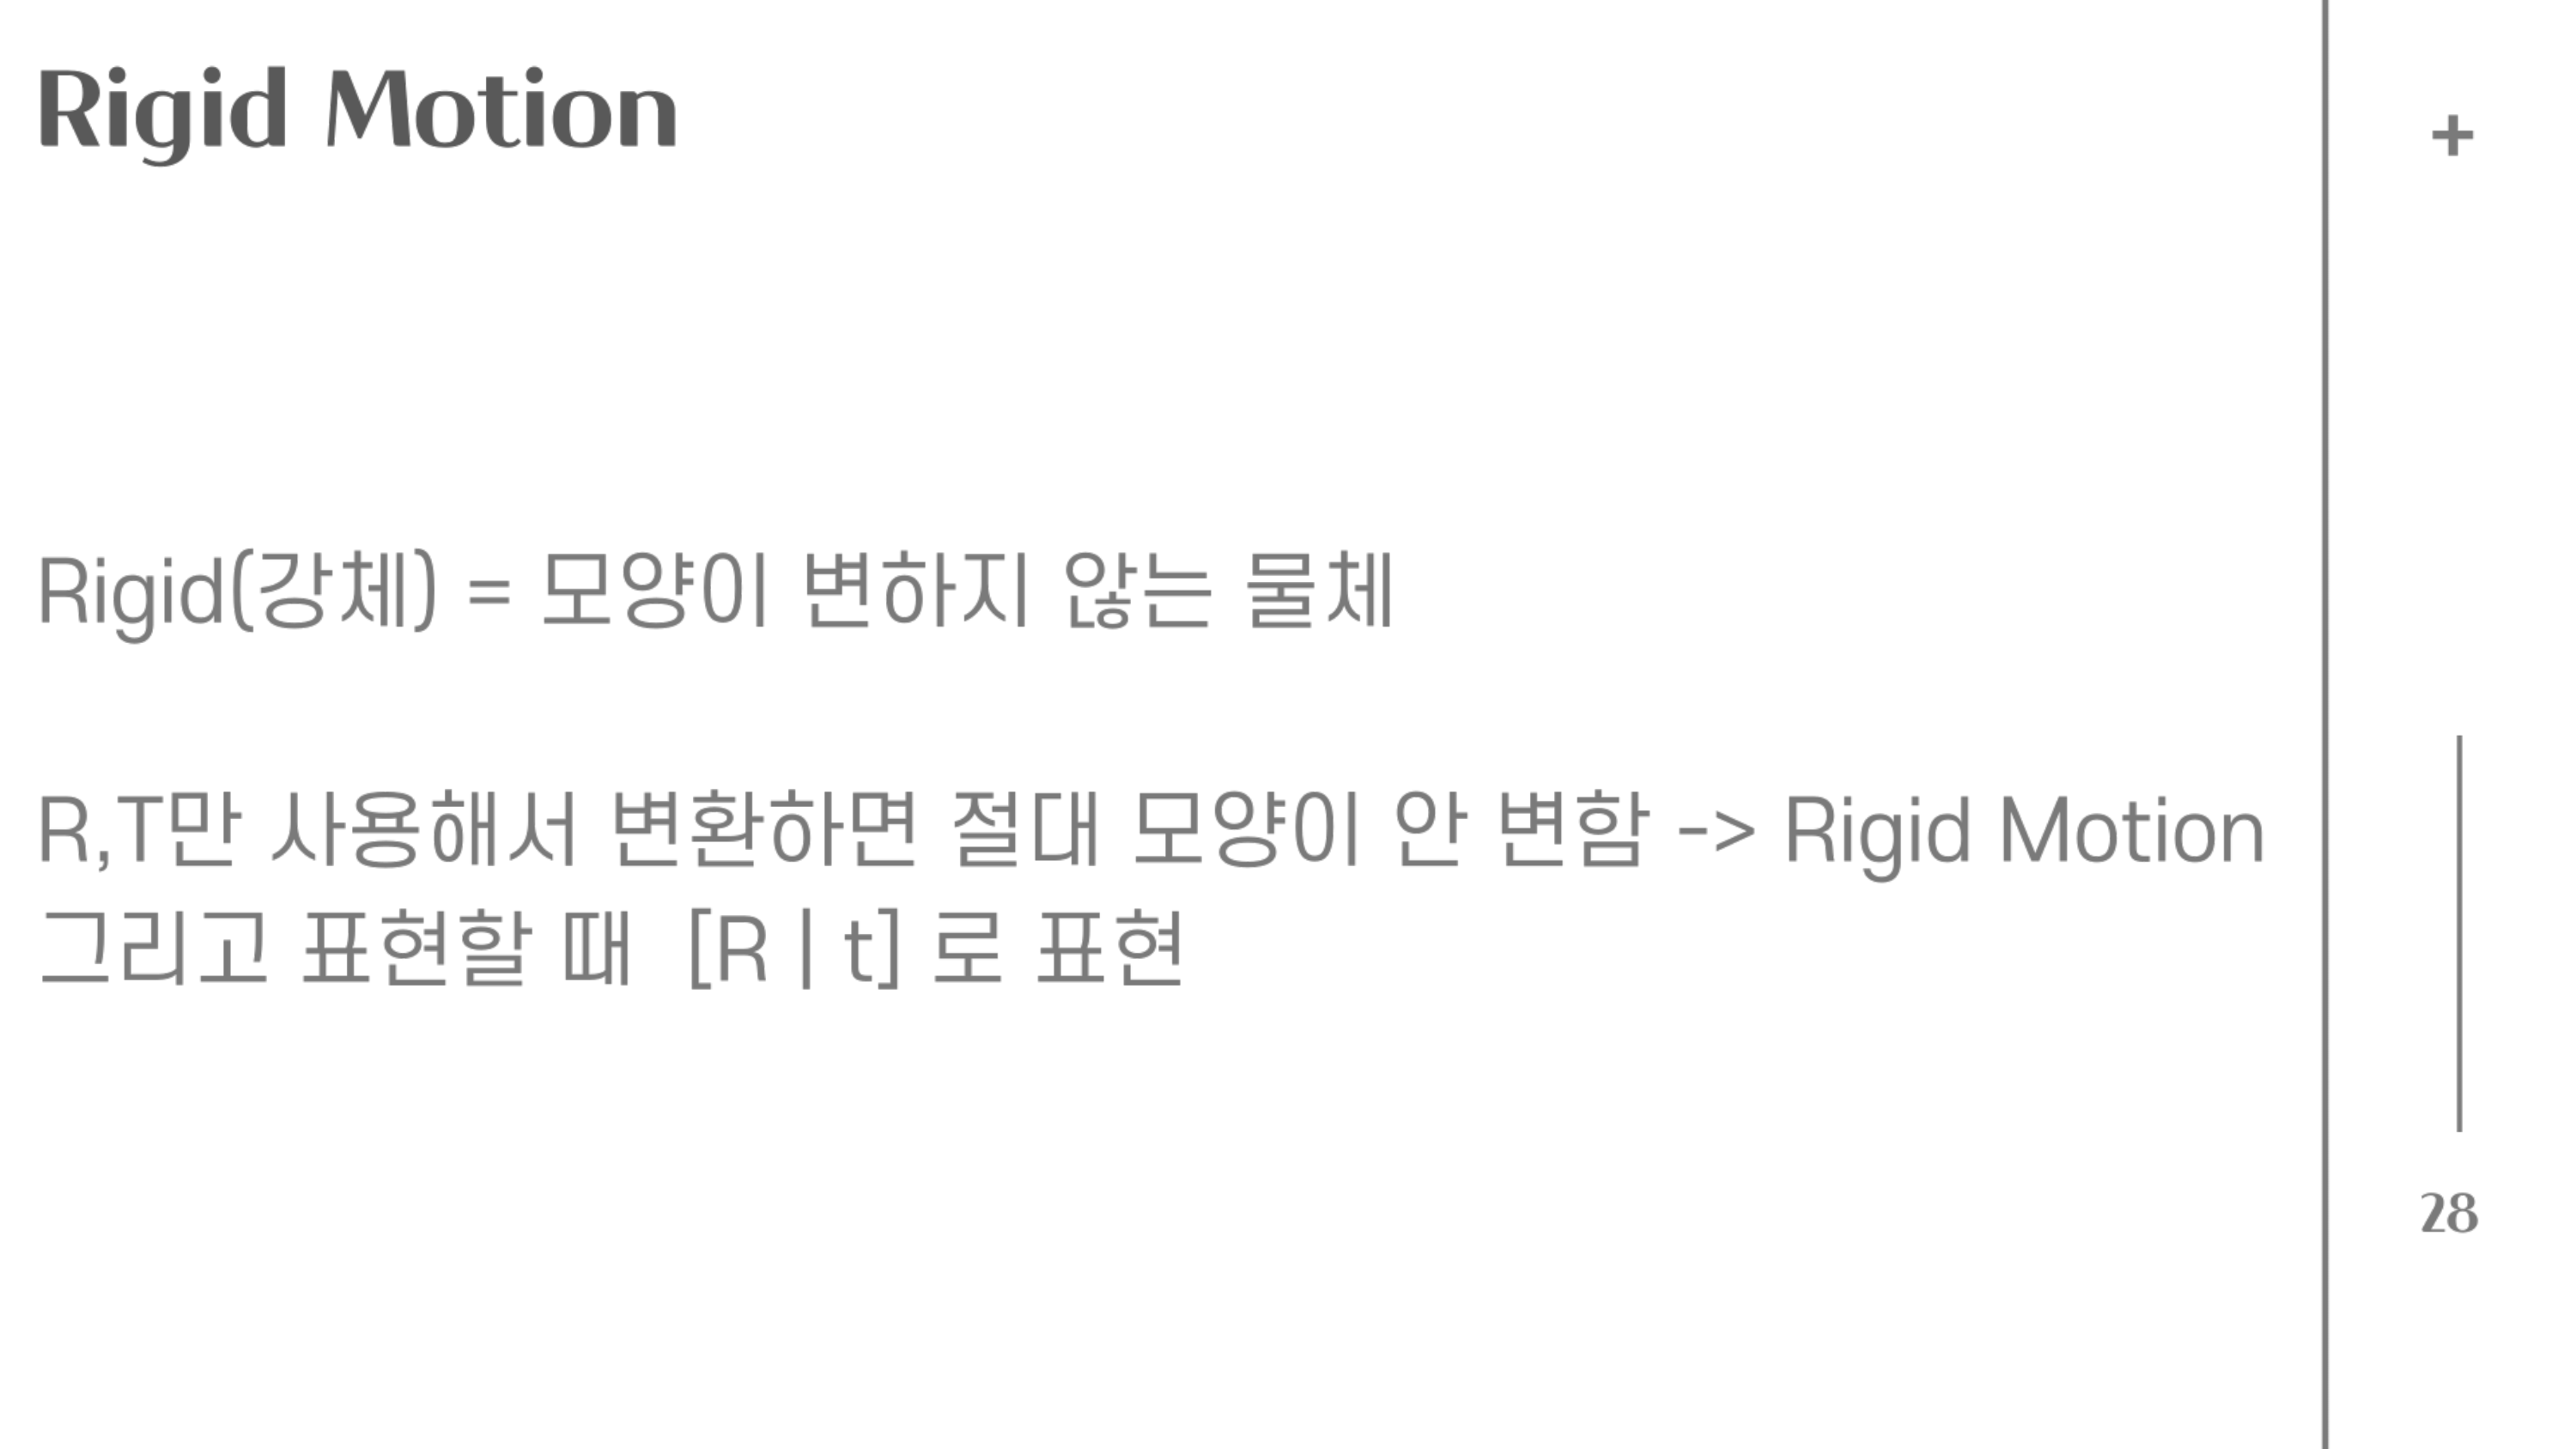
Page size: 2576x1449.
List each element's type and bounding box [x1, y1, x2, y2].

picture [2396, 62, 2524, 235]
text_box [2312, 925, 2576, 943]
picture [23, 519, 2306, 1045]
picture [2313, 764, 2336, 925]
picture [2313, 0, 2336, 739]
text_box [2312, 739, 2576, 764]
picture [2451, 764, 2467, 925]
picture [2313, 943, 2336, 1449]
picture [2451, 943, 2467, 1131]
picture [2451, 736, 2467, 739]
picture [18, 23, 731, 217]
picture [2380, 1170, 2505, 1268]
